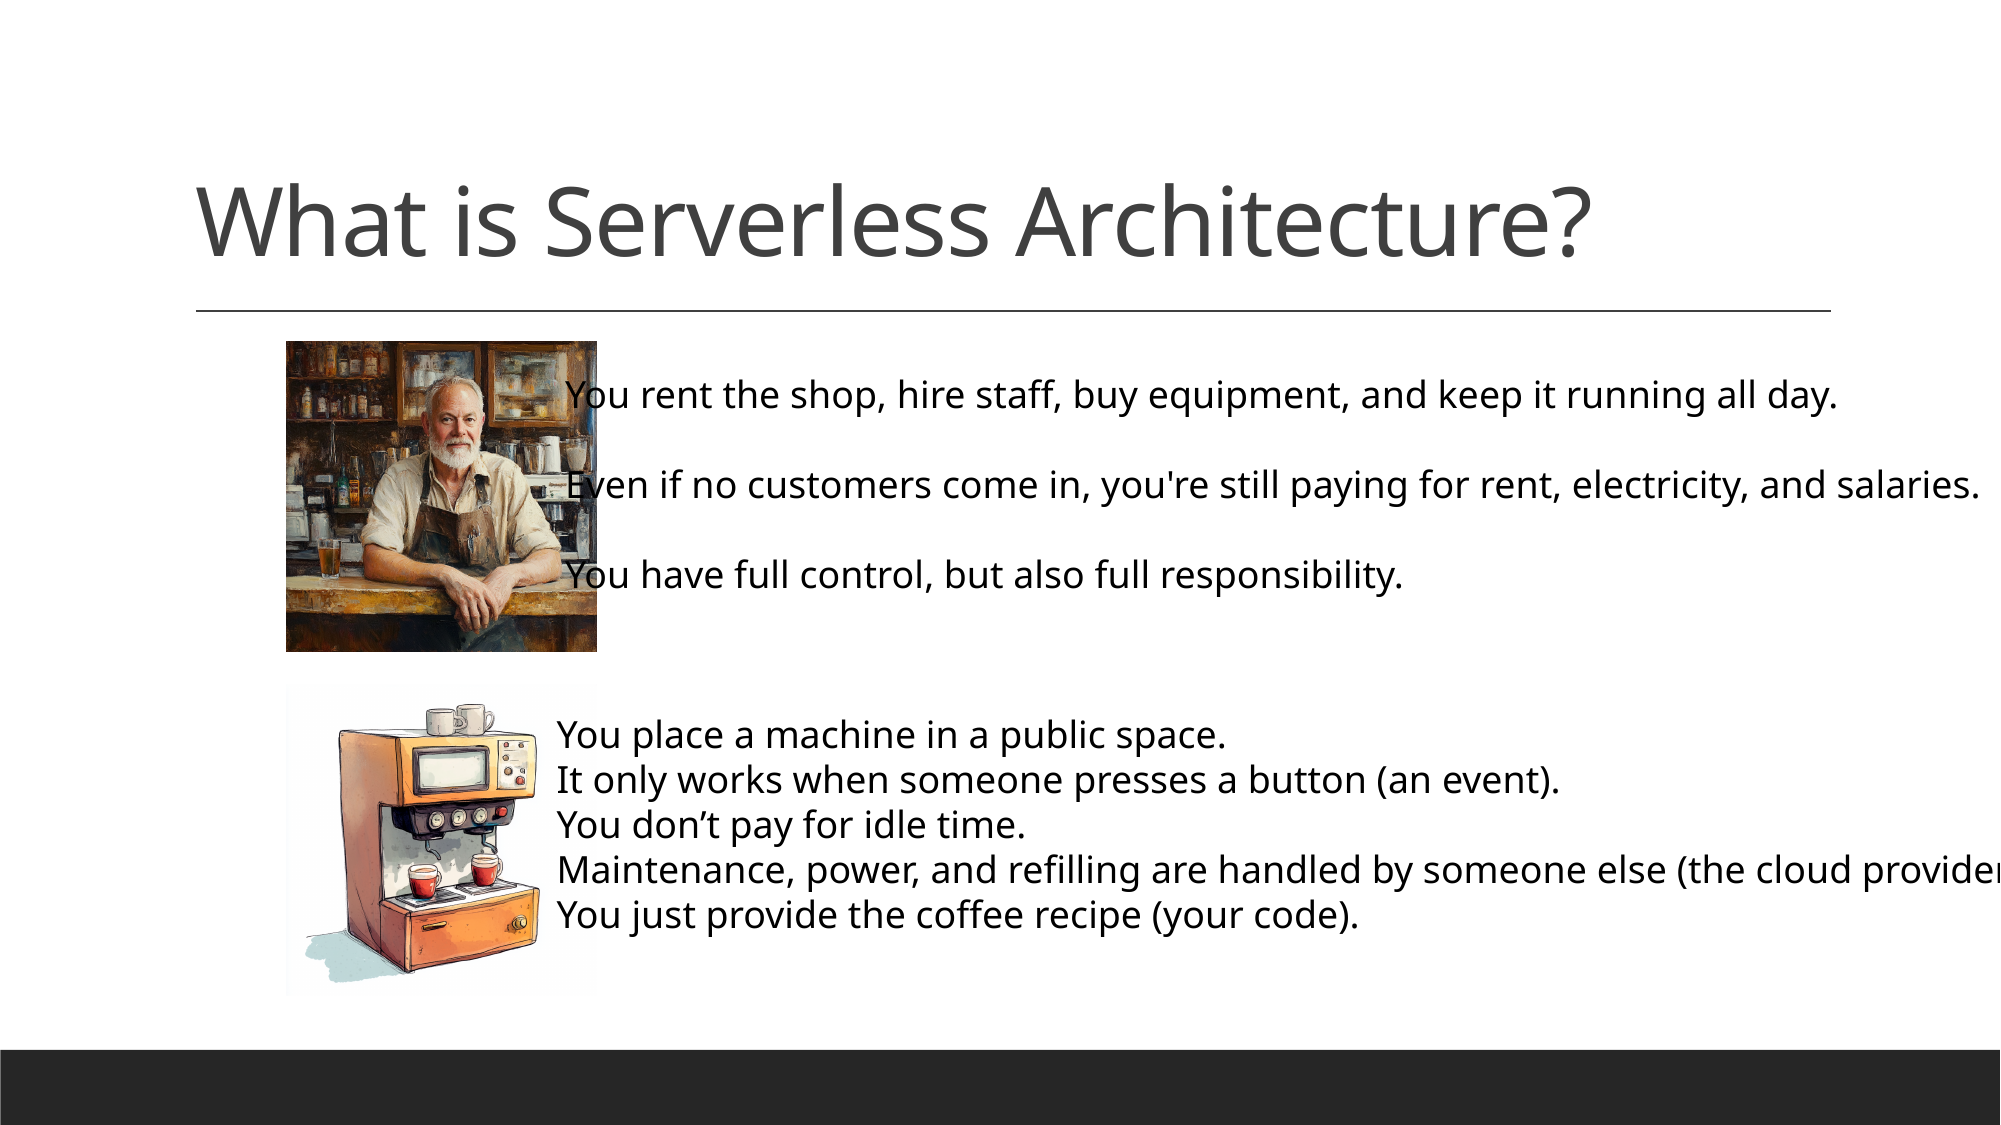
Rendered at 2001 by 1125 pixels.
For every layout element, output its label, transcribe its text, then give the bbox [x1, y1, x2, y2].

text_box You place a machine in a public space. It only works when someone presses a button (an event). You don’t pay for idle time. Maintenance, power, and refilling are handled by someone else (the cloud provider). You just provide the coffee recipe (your code). [606, 703, 2000, 944]
title What is Serverless Architecture? [180, 47, 1830, 285]
picture [286, 684, 598, 996]
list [286, 340, 598, 652]
text_box You rent the shop, hire staff, buy equipment, and keep it running all day. Even if no customers come in, you're still paying for rent, electricity, and salaries. You have full control, but also full responsibility. [606, 363, 1997, 604]
